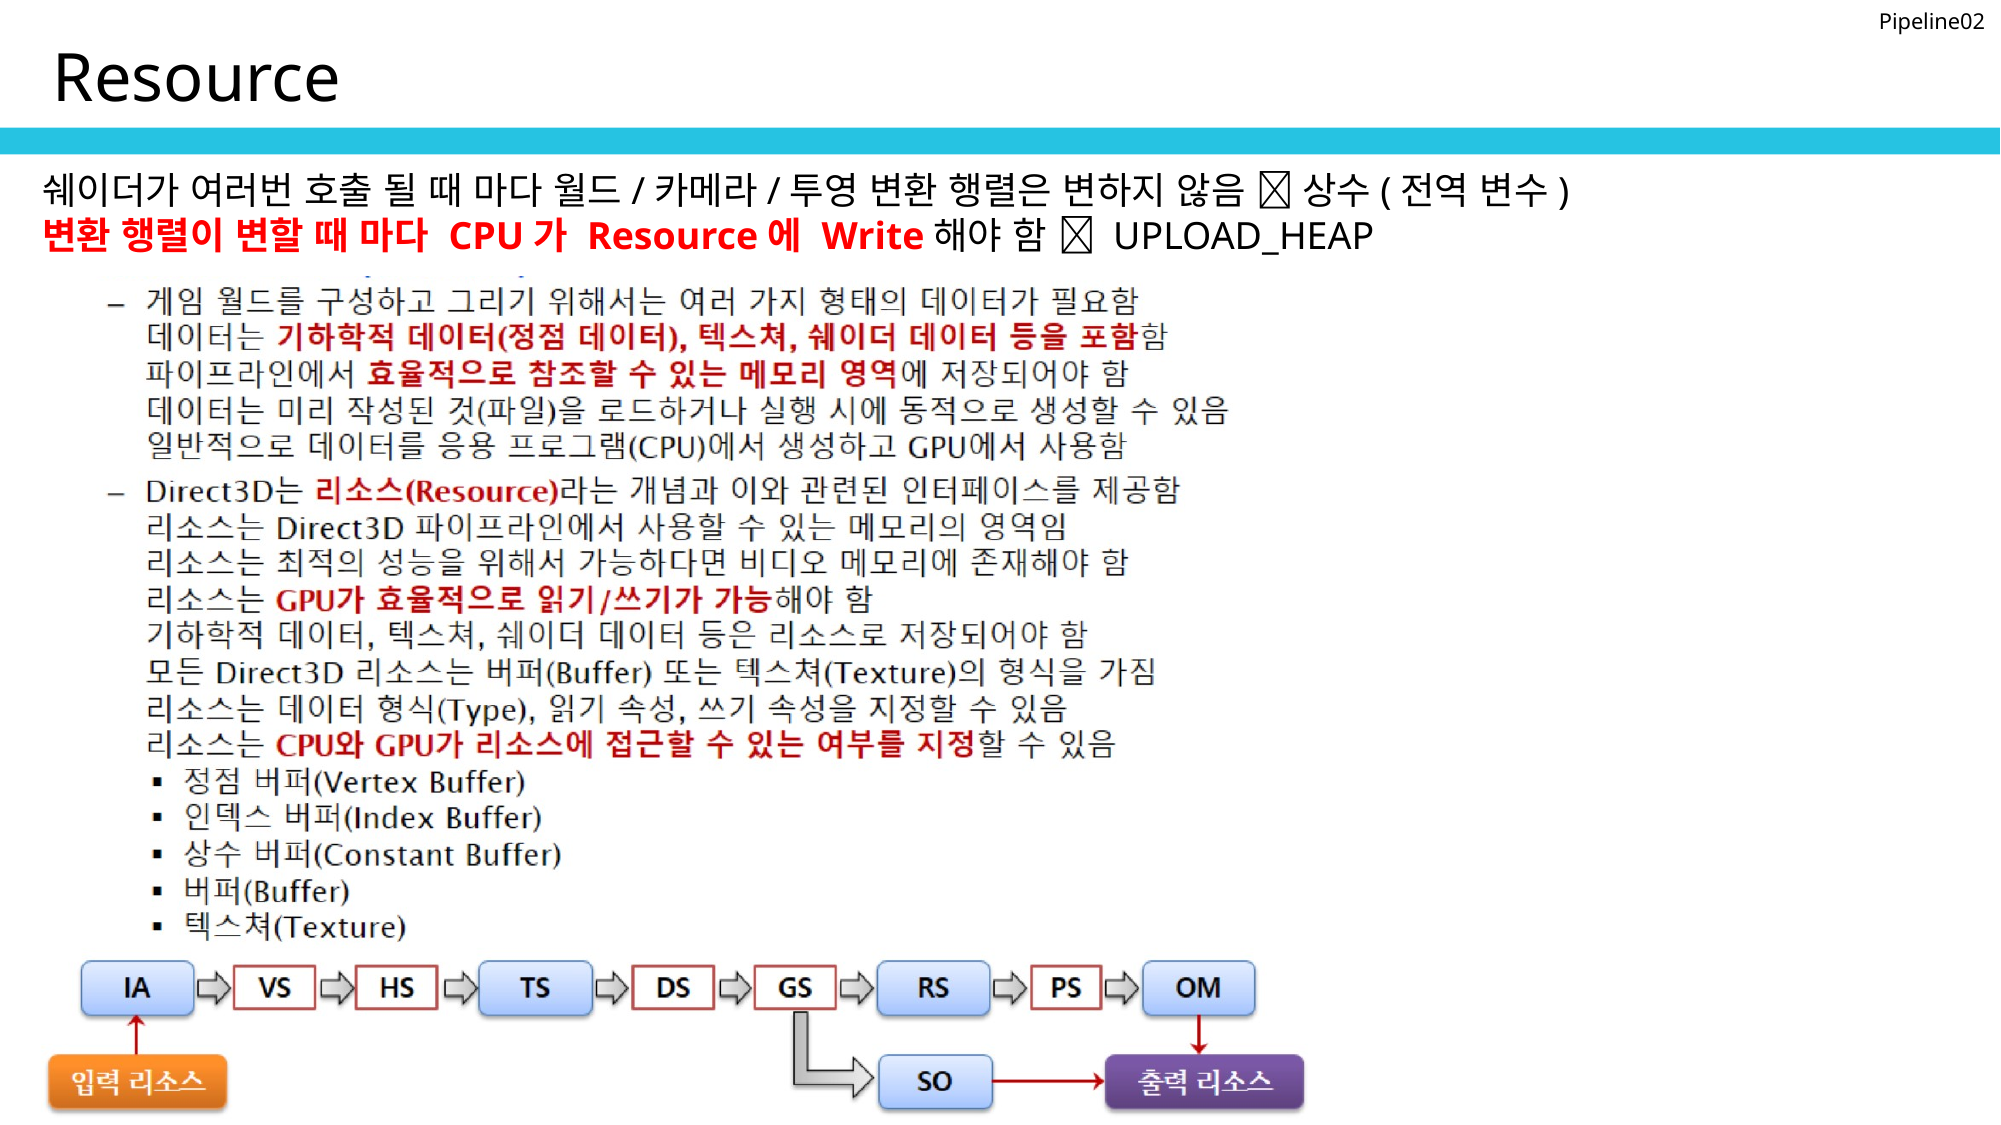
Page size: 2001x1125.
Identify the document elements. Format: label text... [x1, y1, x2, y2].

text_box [138, 614, 872, 625]
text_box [485, 687, 952, 693]
picture [0, 276, 1362, 1125]
text_box Resource [38, 27, 357, 123]
text_box Pipeline02 [1558, 0, 2000, 41]
text_box 쉐이더가 여러번 호출 될 때 마다 월드/카메라/투영 변환 행렬은 변하지 않음  상수(전역 변수) 변환 행렬이 변할 때 마다 CPU가 Resource에 Write해야 함  UPLOAD_HEAP [27, 159, 1846, 265]
